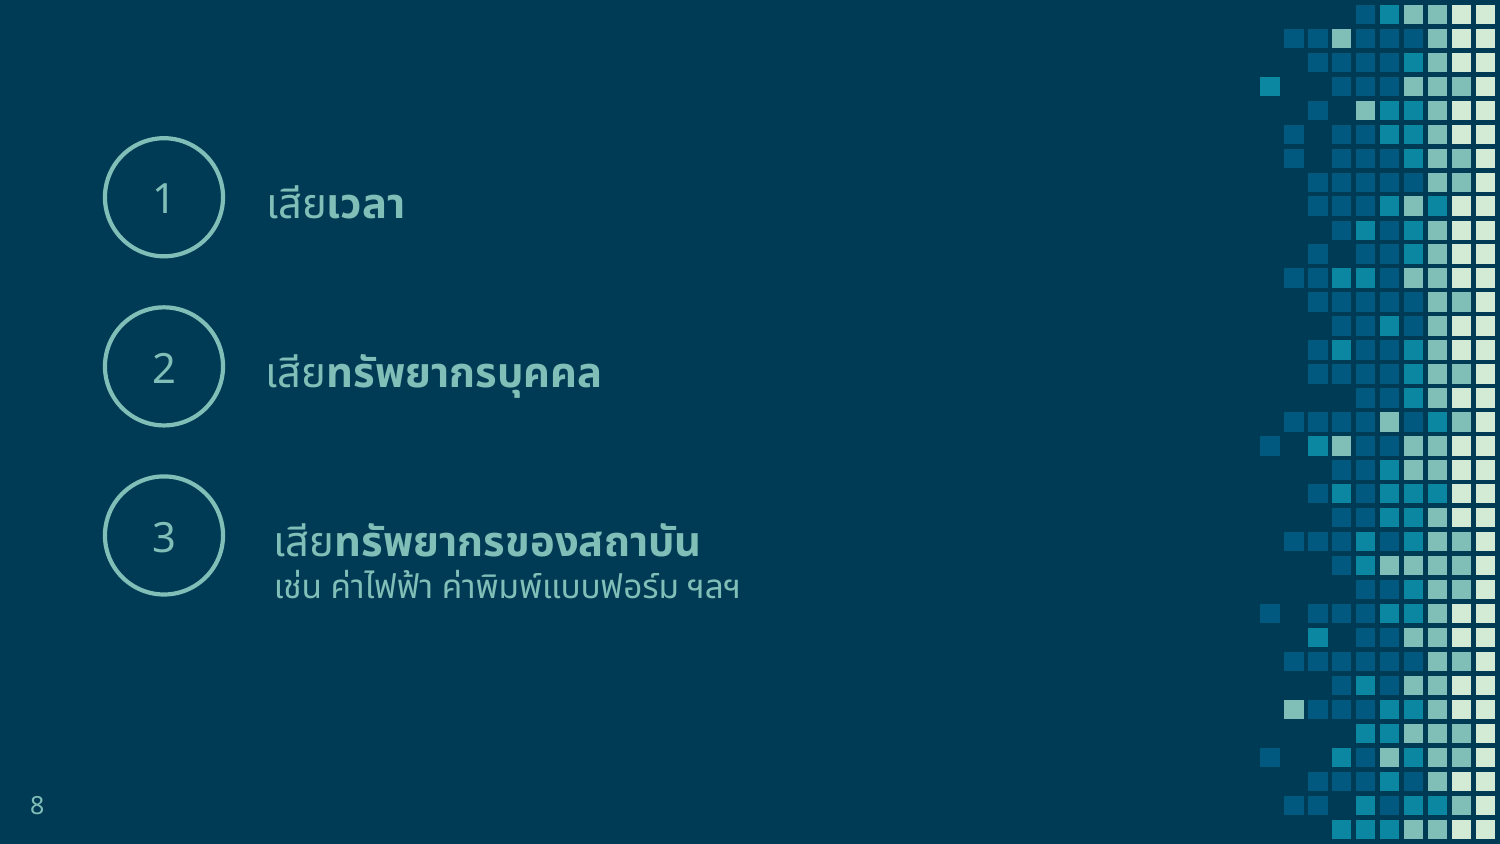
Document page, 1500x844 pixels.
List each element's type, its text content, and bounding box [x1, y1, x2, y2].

text_box เสียทรัพยากรบุคคล [250, 338, 618, 404]
text_box 1 [102, 136, 226, 259]
text_box 2 [102, 305, 226, 428]
text_box 3 [102, 474, 226, 597]
text_box เสียทรัพยากรของสถาบัน เช่น ค่าไฟฟ้า ค่าพิมพ์แบบฟอร์ม ฯลฯ [259, 507, 757, 613]
text_box เสียเวลา [251, 169, 421, 235]
slide_number 8 [15, 774, 105, 839]
